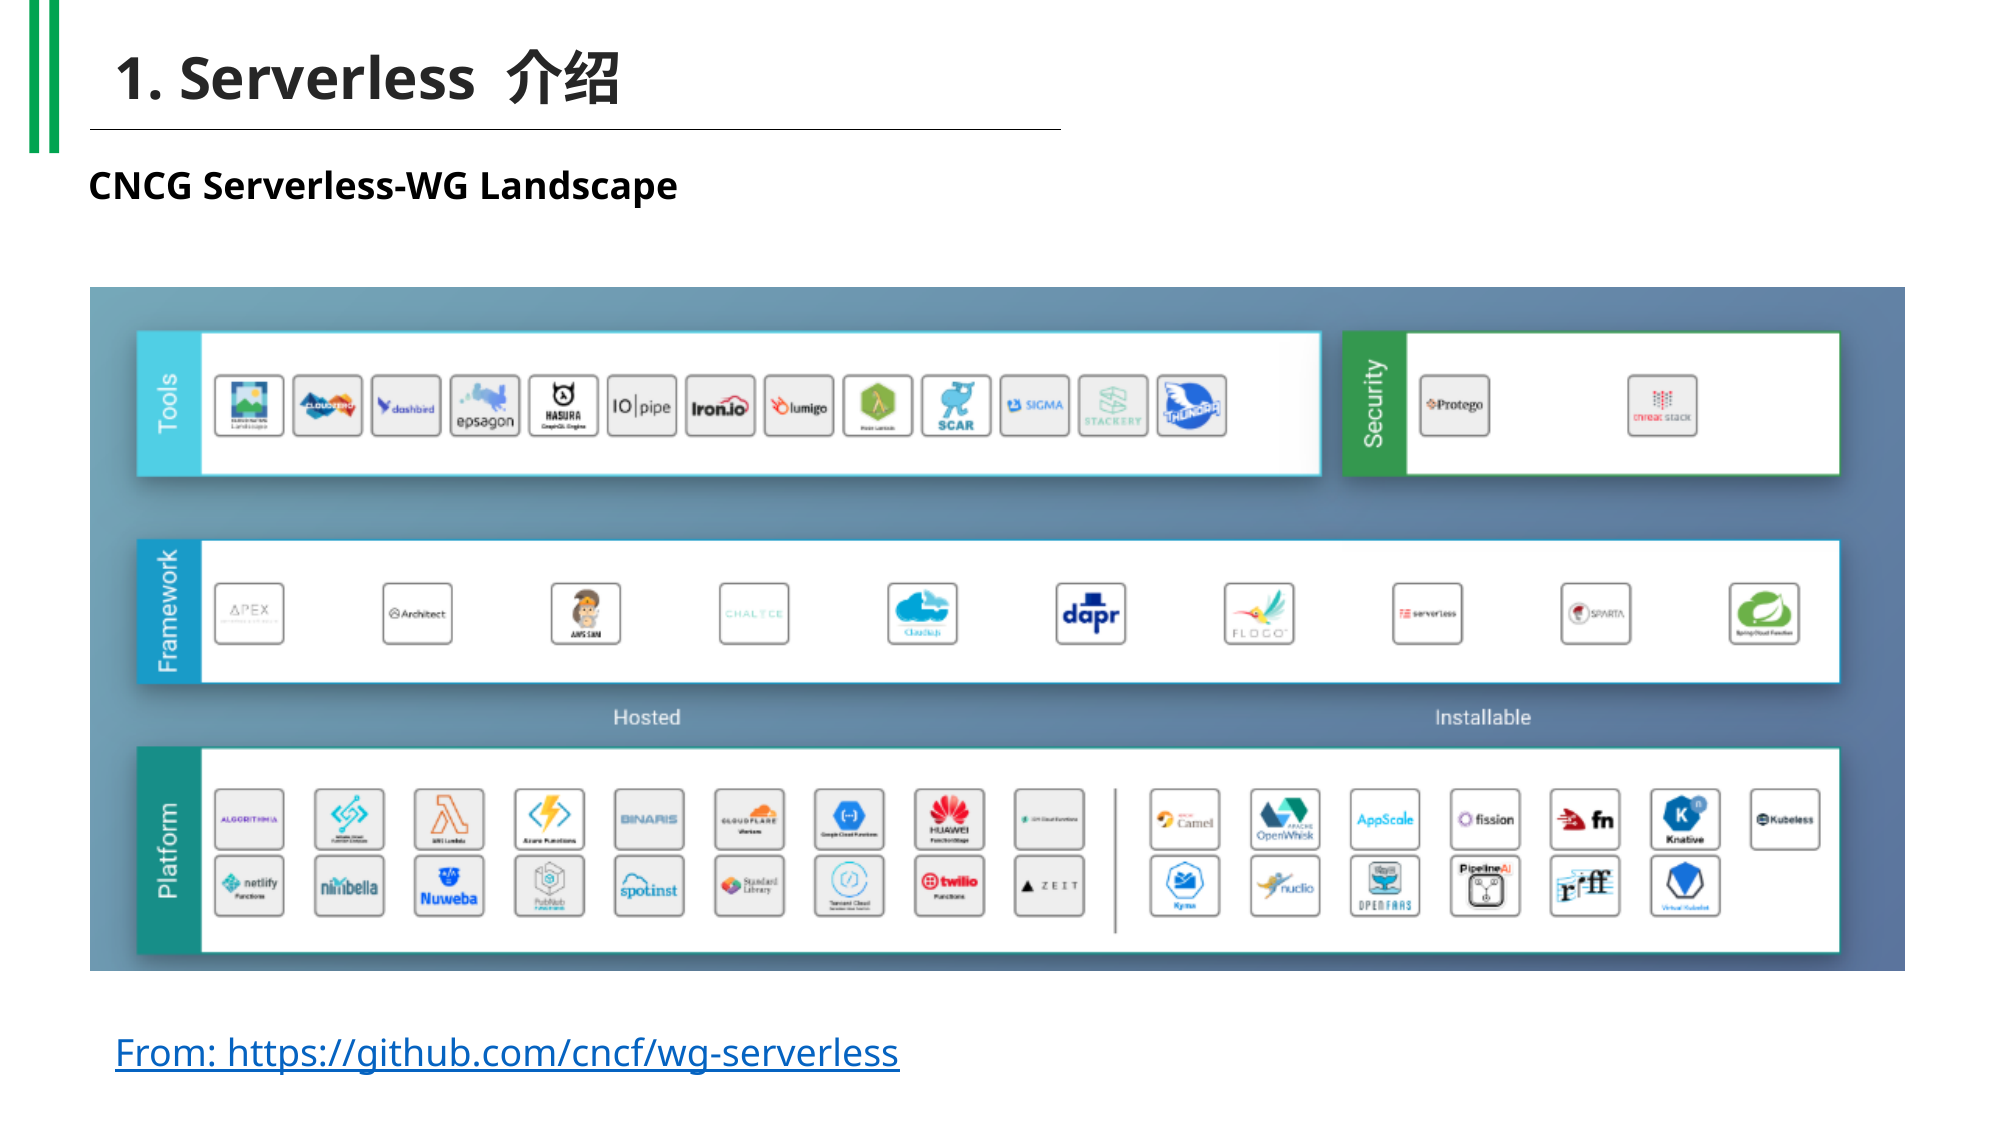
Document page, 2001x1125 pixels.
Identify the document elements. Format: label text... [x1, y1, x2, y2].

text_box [29, 0, 1061, 154]
text_box CNCG Serverless-WG Landscape [73, 154, 694, 214]
text_box From: https://github.com/cncf/wg-serverless [100, 1021, 915, 1087]
picture [90, 287, 1905, 971]
